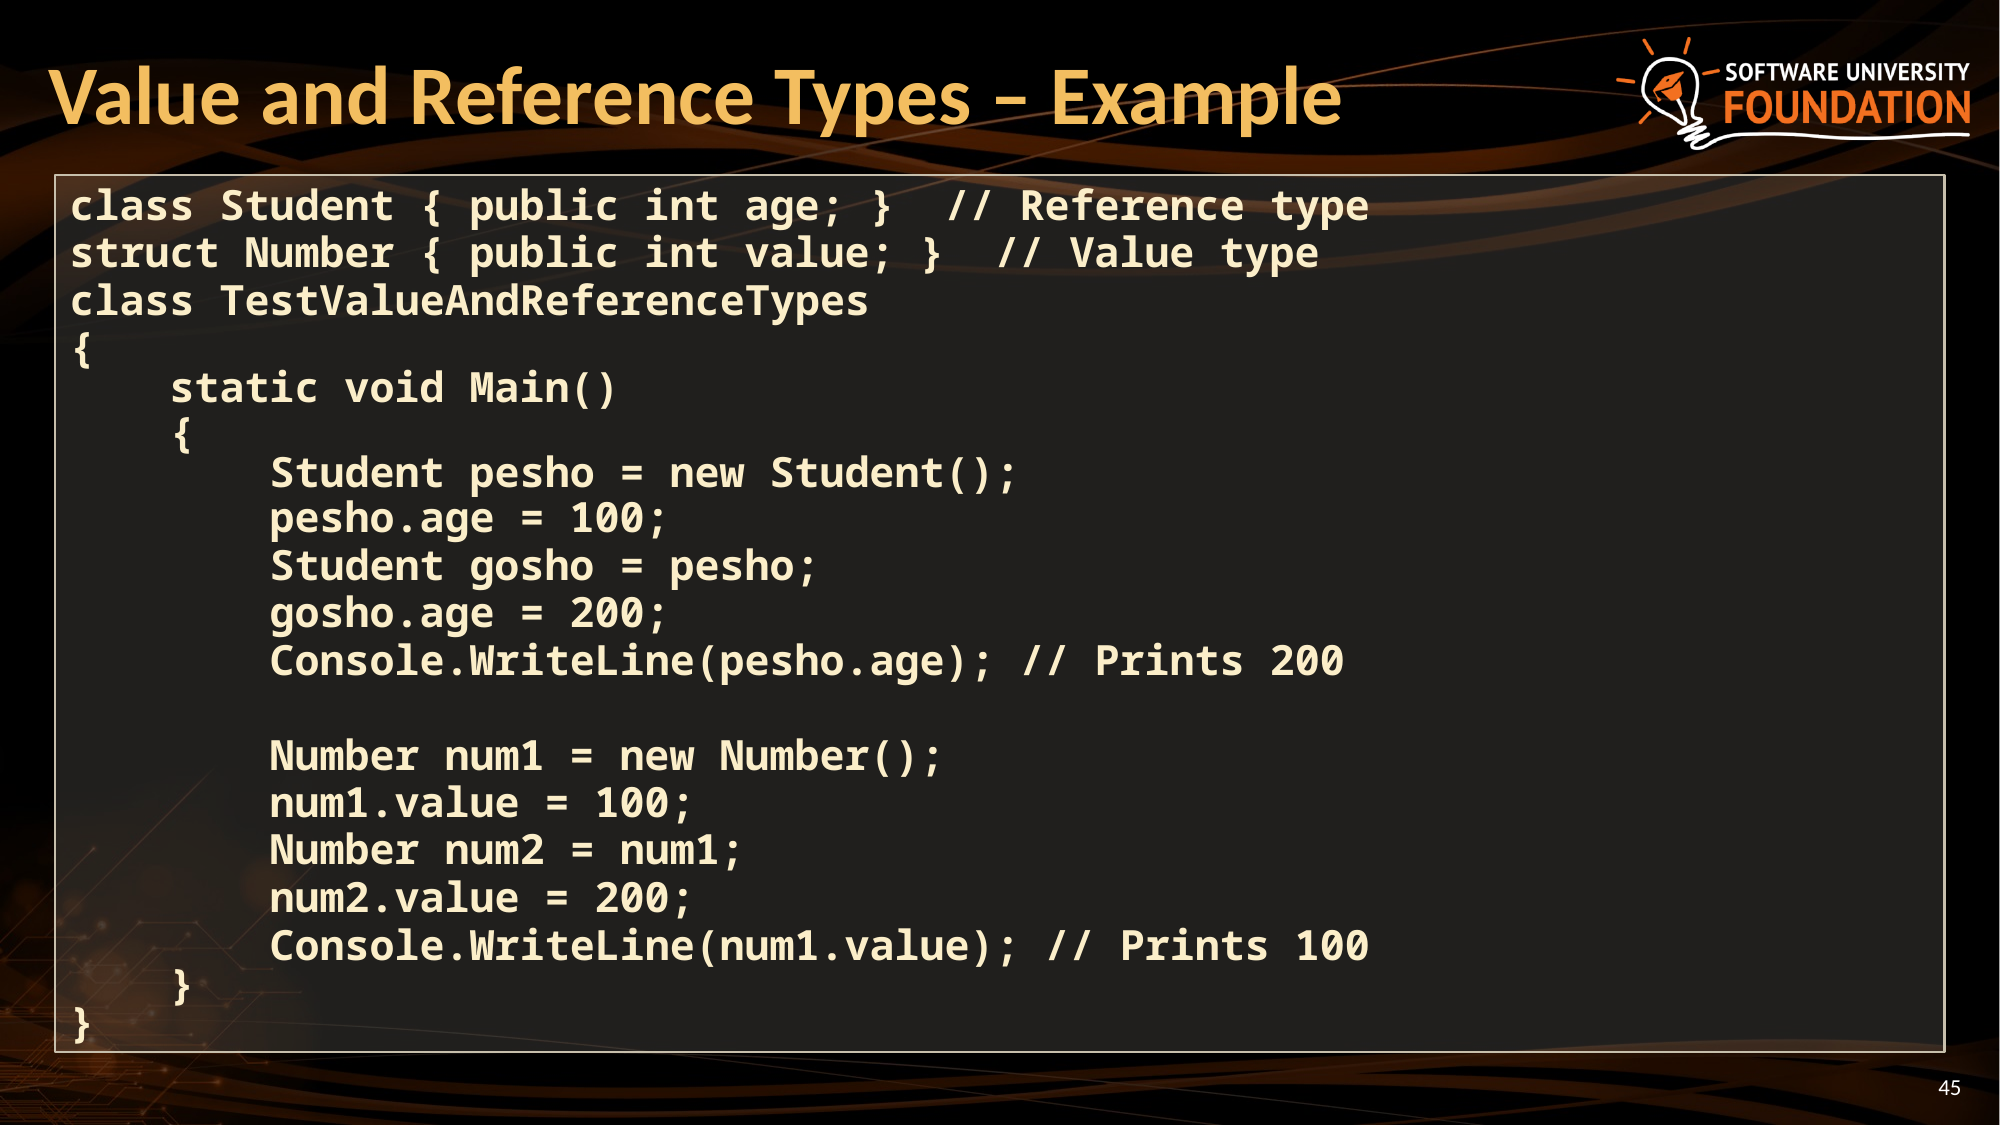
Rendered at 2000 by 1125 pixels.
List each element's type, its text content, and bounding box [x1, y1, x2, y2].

text_box class Student { public int age; } // Reference type struct Number { public int value; } // Value type class TestValueAndReferenceTypes { static void Main() { Student pesho = new Student(); pesho.age = 100; Student gosho = pesho; gosho.age = 200; Console.WriteLine(pesho.age); // Prints 200 Number num1 = new Number(); num1.value = 100; Number num2 = num1; num2.value = 200; Console.WriteLine(num1.value); // Prints 100 } } [54, 174, 1945, 1052]
title Value and Reference Types – Example [30, 6, 1602, 189]
picture [0, 0, 2000, 1125]
slide_number 45 [1897, 1070, 1968, 1103]
